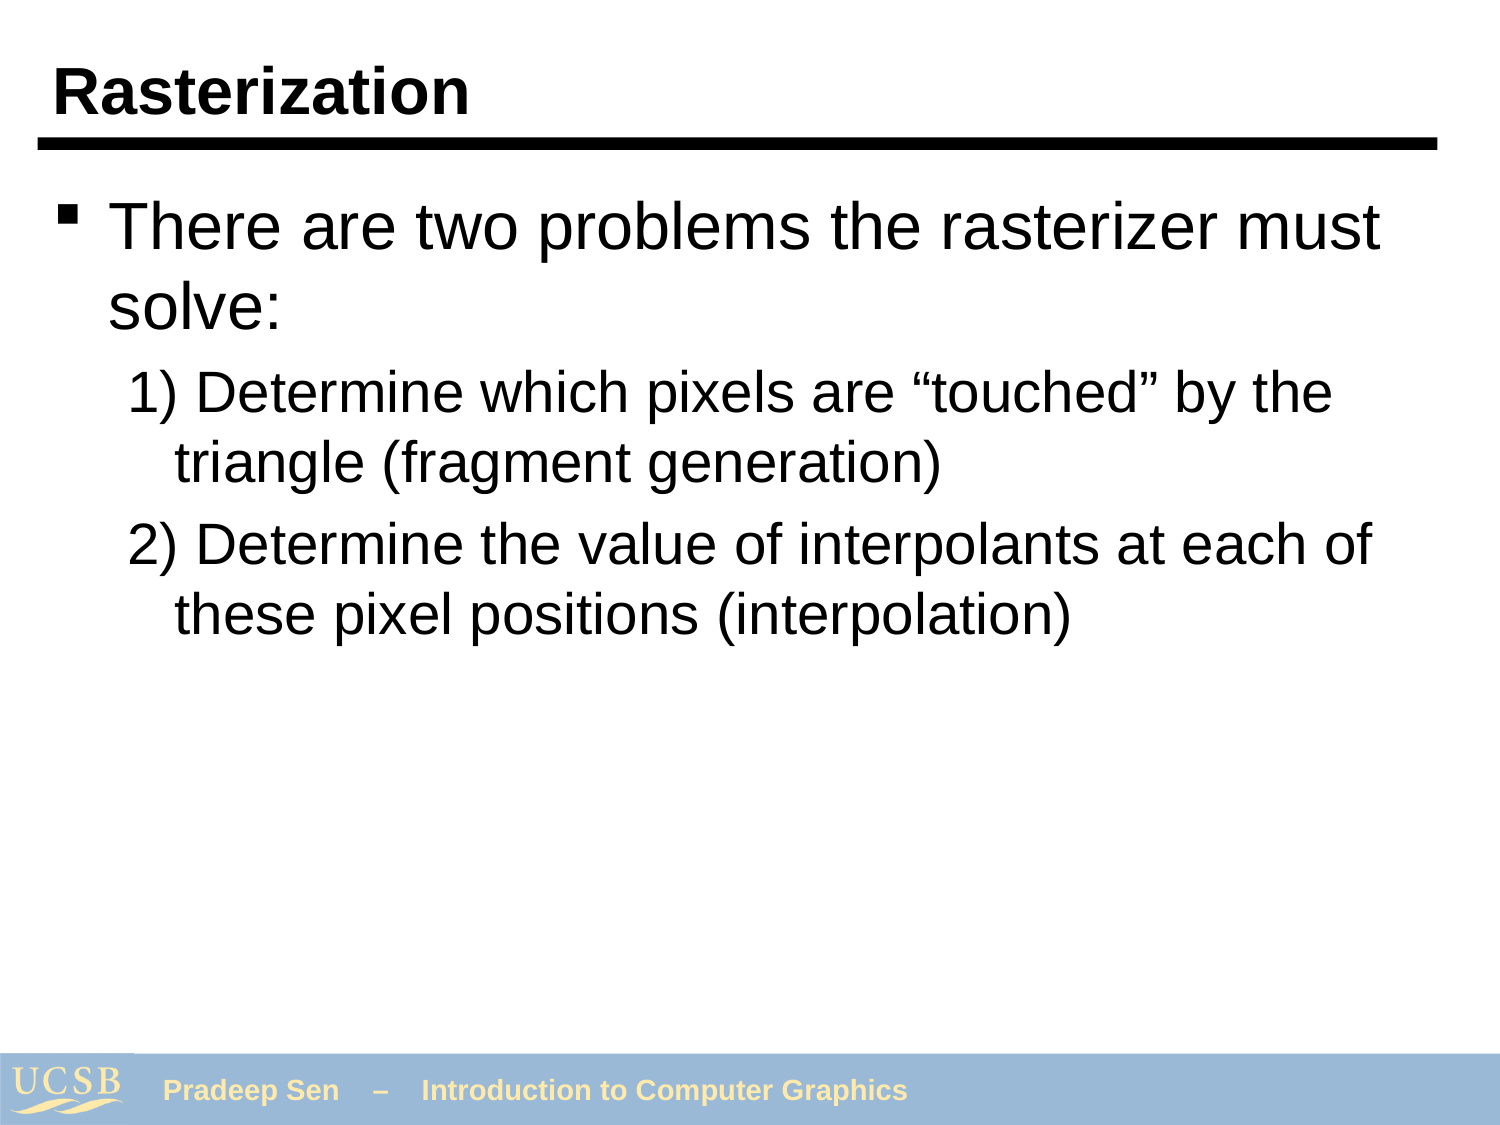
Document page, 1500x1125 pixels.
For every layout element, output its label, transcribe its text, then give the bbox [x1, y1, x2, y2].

list There are two problems the rasterizer must solve: 1) Determine which pixels are “touched” by the triangle (fragment generation) 2) Determine the value of interpolants at each of these pixel positions (interpolation) [37, 174, 1438, 1025]
title Rasterization [37, 37, 1438, 138]
title Orthographic projection [0, 1053, 128, 1125]
